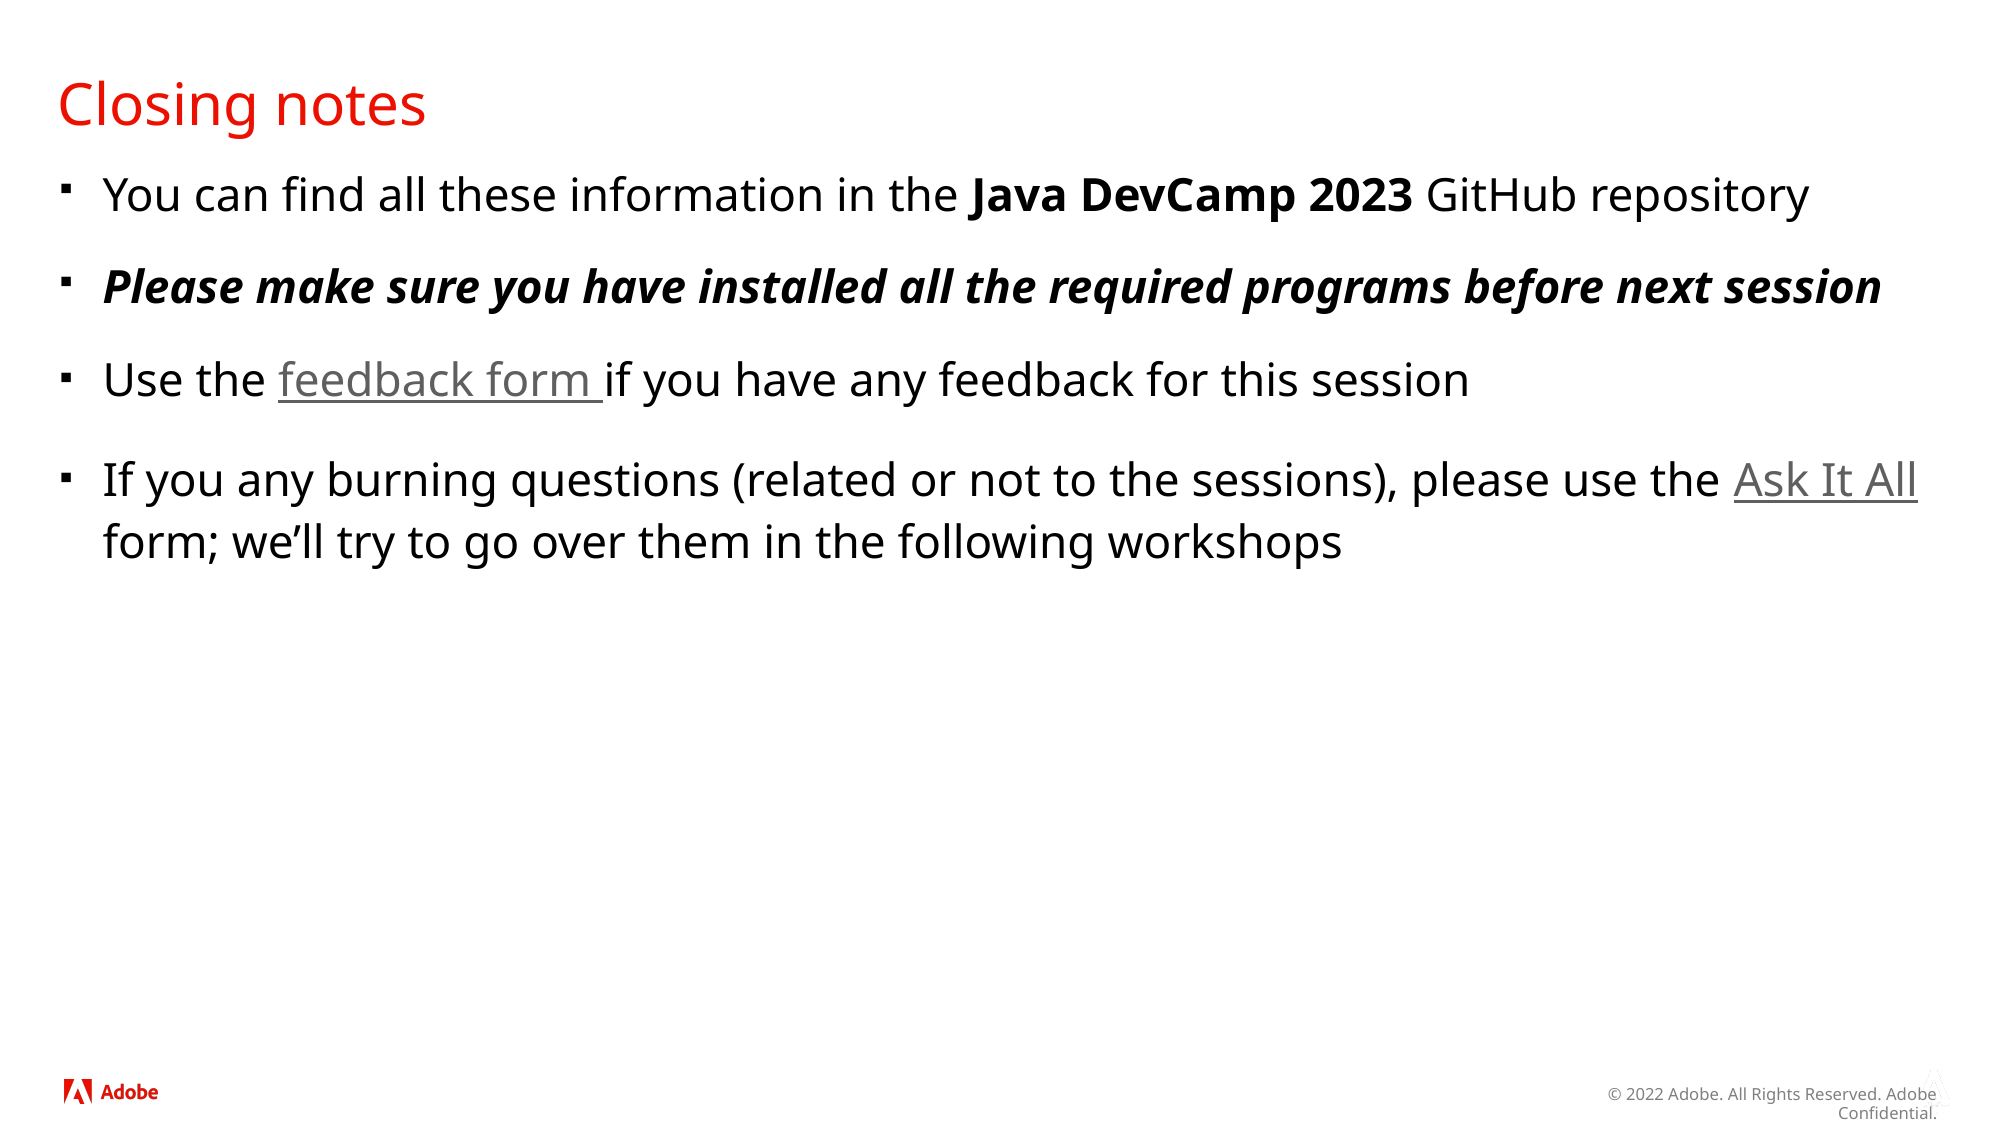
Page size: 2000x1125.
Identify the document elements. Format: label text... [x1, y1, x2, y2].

picture [64, 1079, 158, 1104]
picture [1918, 1070, 1950, 1114]
list You can find all these information in the Java DevCamp 2023 GitHub repository Please make sure you have installed all the required programs before next session Use the feedback form if you have any feedback for this session If you any burning questions (related or not to the sessions), please use the Ask It All form; we’ll try to go over them in the following workshops [49, 158, 1950, 912]
title Closing notes [49, 47, 1950, 158]
